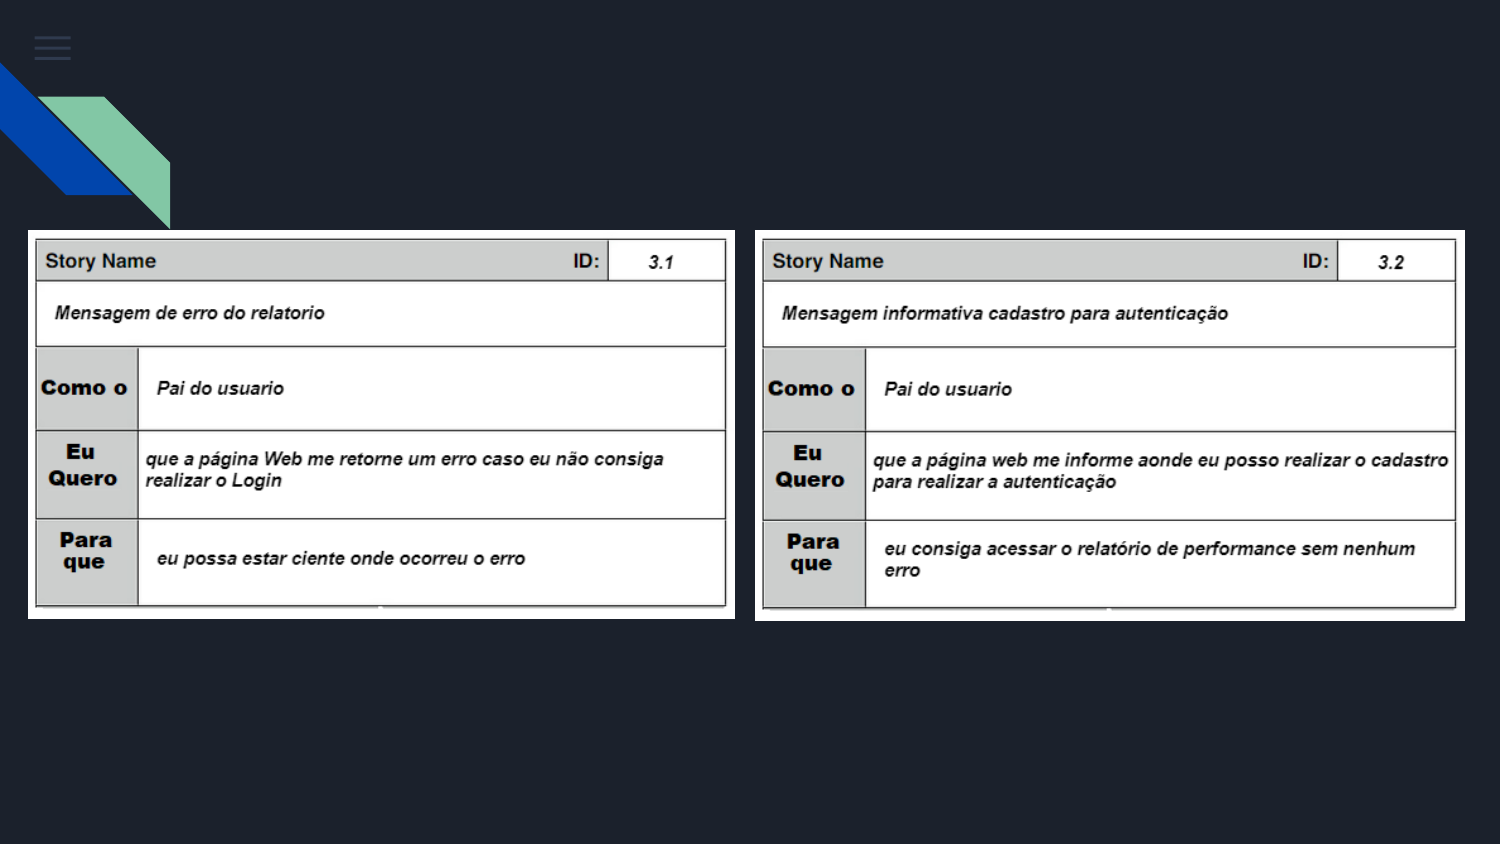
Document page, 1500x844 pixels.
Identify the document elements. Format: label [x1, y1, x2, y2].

picture [755, 230, 1465, 621]
picture [28, 230, 735, 620]
